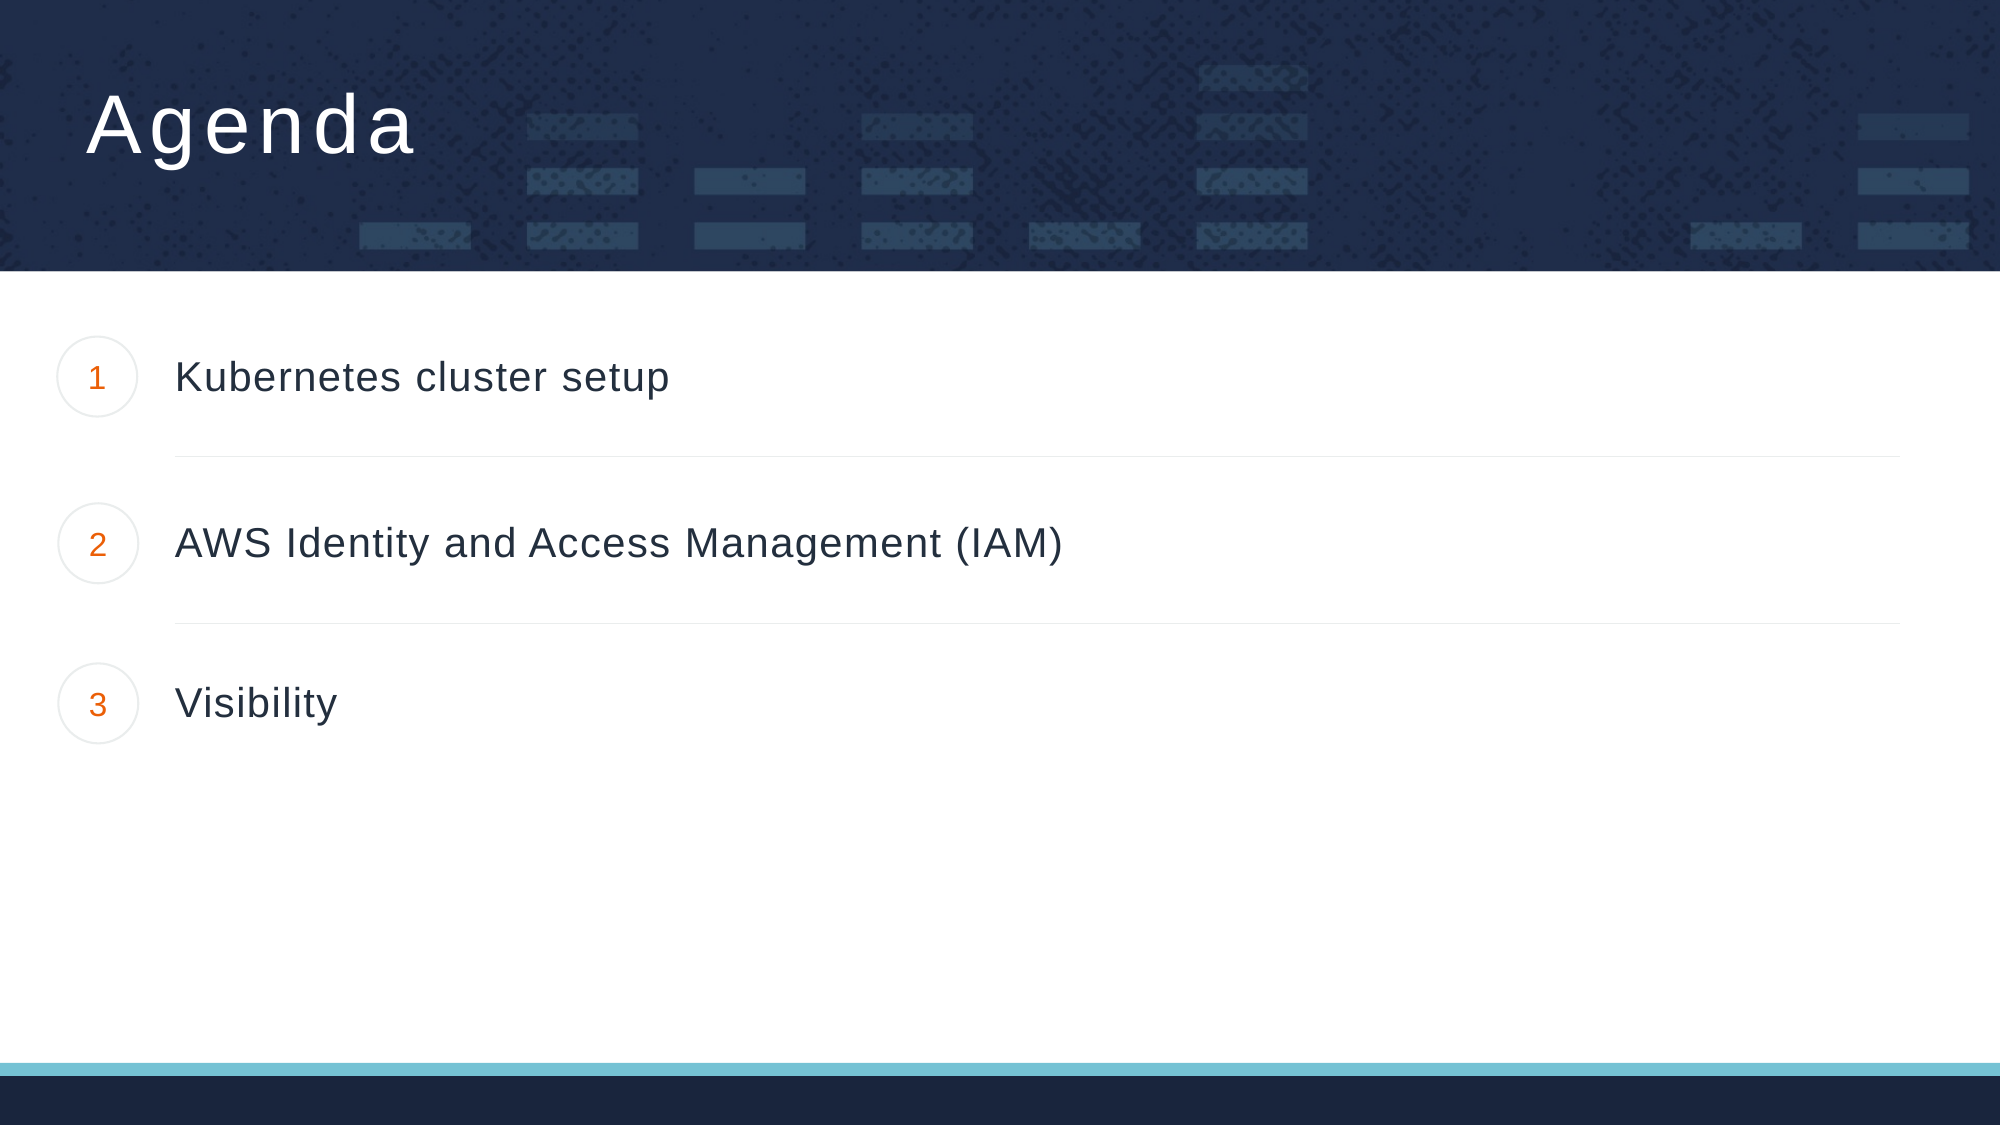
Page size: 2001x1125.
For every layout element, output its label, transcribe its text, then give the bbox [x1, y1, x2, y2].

title Agenda [56, 57, 1944, 197]
text_box 2 [57, 502, 139, 584]
text_box Kubernetes cluster setup [174, 339, 1919, 410]
picture [0, 0, 2000, 271]
text_box 3 [57, 662, 139, 744]
text_box 1 [56, 336, 138, 418]
text_box AWS Identity and Access Management (IAM) [174, 506, 1919, 577]
text_box Visibility [174, 666, 1919, 737]
